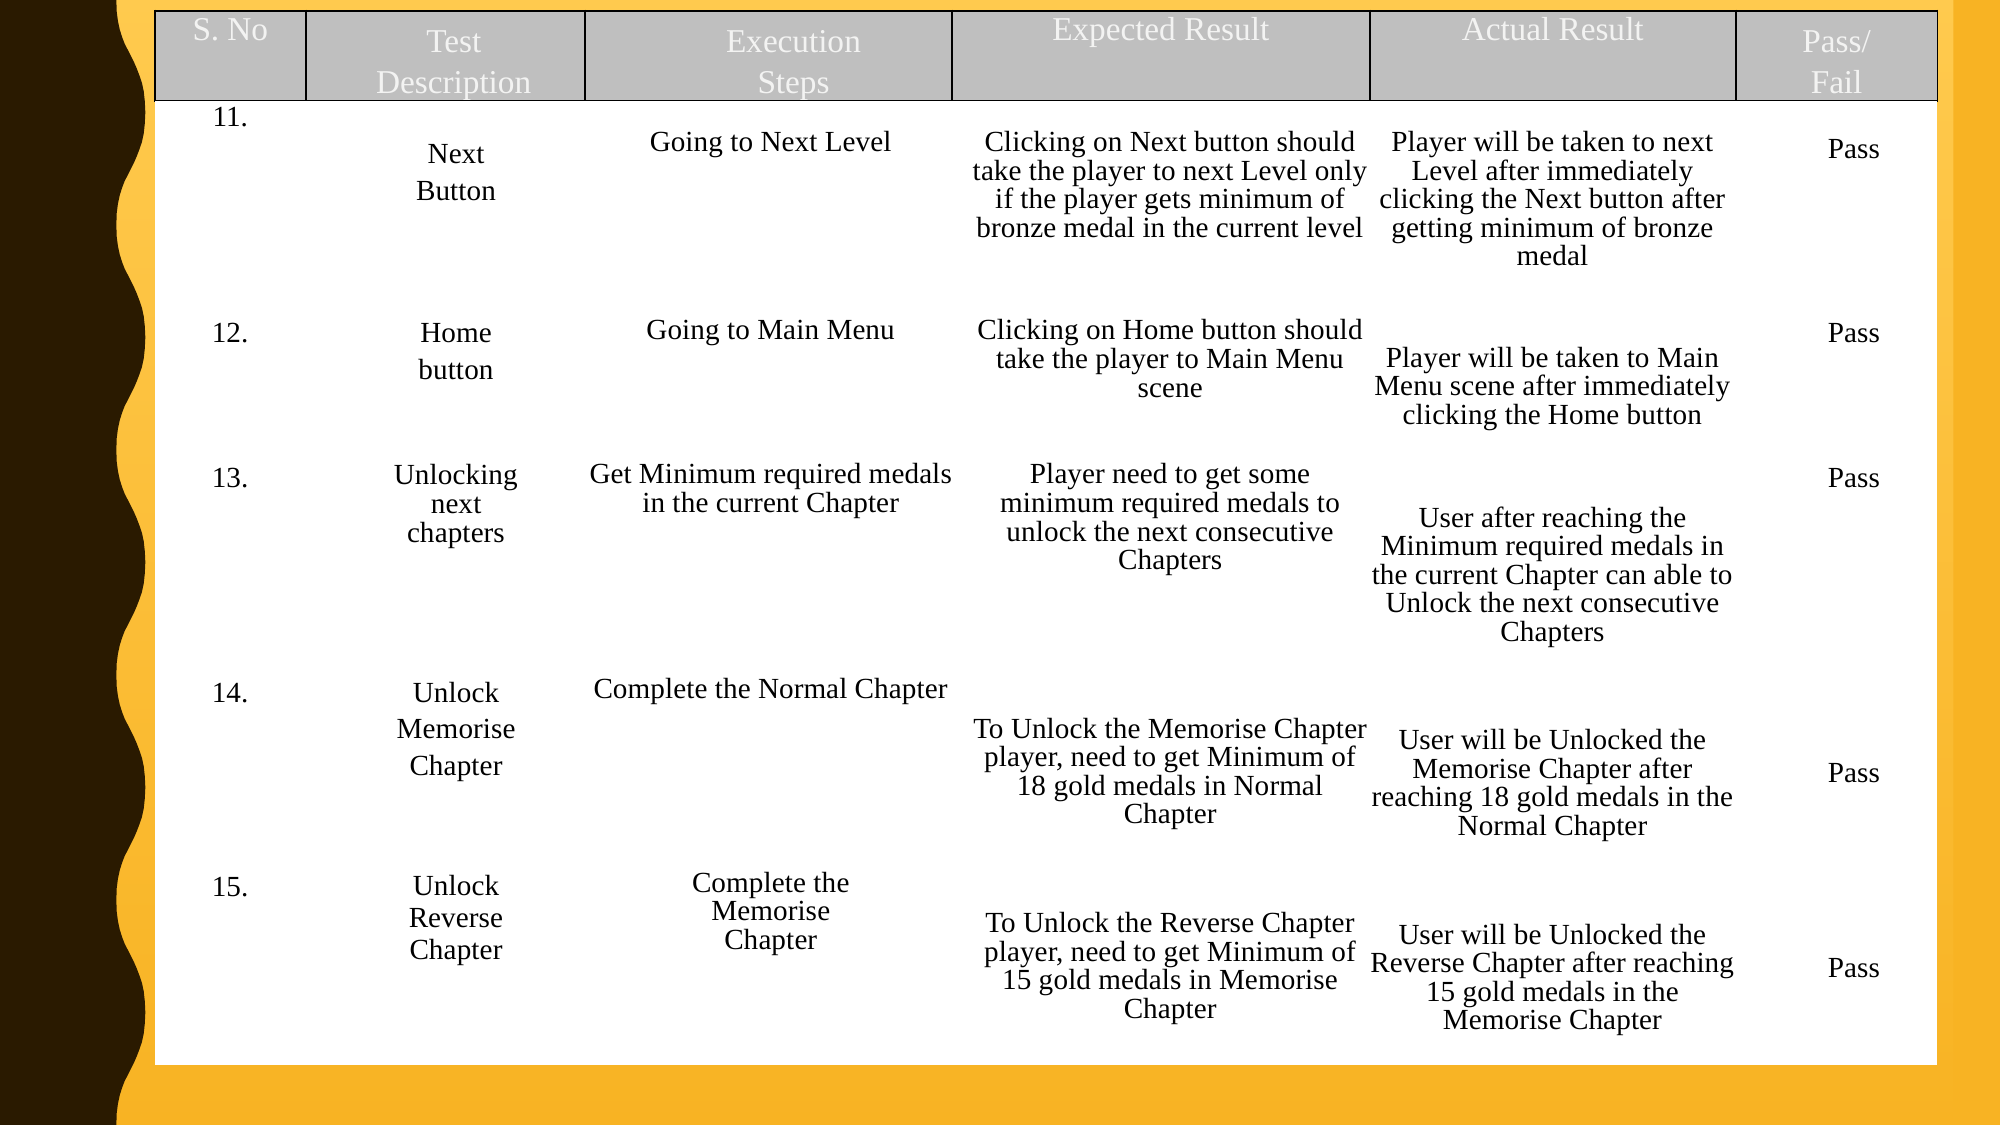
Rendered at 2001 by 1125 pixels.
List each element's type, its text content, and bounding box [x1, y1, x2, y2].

table_header S. No [156, 12, 305, 100]
table_cell Pass [1735, 870, 1937, 1065]
table_cell Pass [1735, 317, 1937, 462]
table_cell Complete the Normal Chapter [588, 676, 954, 870]
table_cell Pass [1735, 676, 1937, 870]
table_header Clicking on Next button should take the player to next Level only if the player gets minimum of bronze medal in the current level [954, 101, 1370, 317]
table_cell Pass [1735, 462, 1937, 676]
table_cell Going to Main Menu [588, 317, 954, 462]
table_cell Home button [306, 317, 588, 462]
table_header Player will be taken to next Level after immediately clicking the Next button after getting minimum of bronze medal [1370, 101, 1735, 317]
table_cell User will be Unlocked the Memorise Chapter after reaching 18 gold medals in the Normal Chapter [1370, 676, 1735, 870]
table_cell User will be Unlocked the Reverse Chapter after reaching 15 gold medals in the Memorise Chapter [1370, 870, 1735, 1065]
table_cell User after reaching the Minimum required medals in the current Chapter can able to Unlock the next consecutive Chapters [1370, 462, 1735, 676]
table_cell Unlock Memorise Chapter [306, 676, 588, 870]
table_cell Clicking on Home button should take the player to Main Menu scene [954, 317, 1370, 462]
table_header Test Description [307, 12, 584, 100]
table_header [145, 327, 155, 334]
table_cell Complete the Memorise Chapter [588, 870, 954, 1065]
table_header 11. [155, 101, 306, 317]
table_header Pass [1735, 101, 1937, 317]
table_header Actual Result [1371, 12, 1735, 100]
table_cell 13. [155, 462, 306, 676]
table_cell Player will be taken to Main Menu scene after immediately clicking the Home button [1370, 317, 1735, 462]
table_cell Unlocking next chapters [306, 462, 588, 676]
table_cell Get Minimum required medals in the current Chapter [588, 462, 954, 676]
table_cell 14. [155, 676, 306, 870]
table_header Pass/ Fail [1737, 12, 1937, 100]
table_cell 12. [155, 317, 306, 462]
table_header Next Button [306, 101, 588, 317]
table_header Going to Next Level [588, 101, 954, 317]
table_cell To Unlock the Reverse Chapter player, need to get Minimum of 15 gold medals in Memorise Chapter [954, 870, 1370, 1065]
table_header Expected Result [953, 12, 1369, 100]
table_cell To Unlock the Memorise Chapter player, need to get Minimum of 18 gold medals in Normal Chapter [954, 676, 1370, 870]
table_cell 15. [155, 870, 306, 1065]
table_cell Unlock Reverse Chapter [306, 870, 588, 1065]
table_cell Player need to get some minimum required medals to unlock the next consecutive Chapters [954, 462, 1370, 676]
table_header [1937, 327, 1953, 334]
table_header Execution Steps [586, 12, 951, 100]
